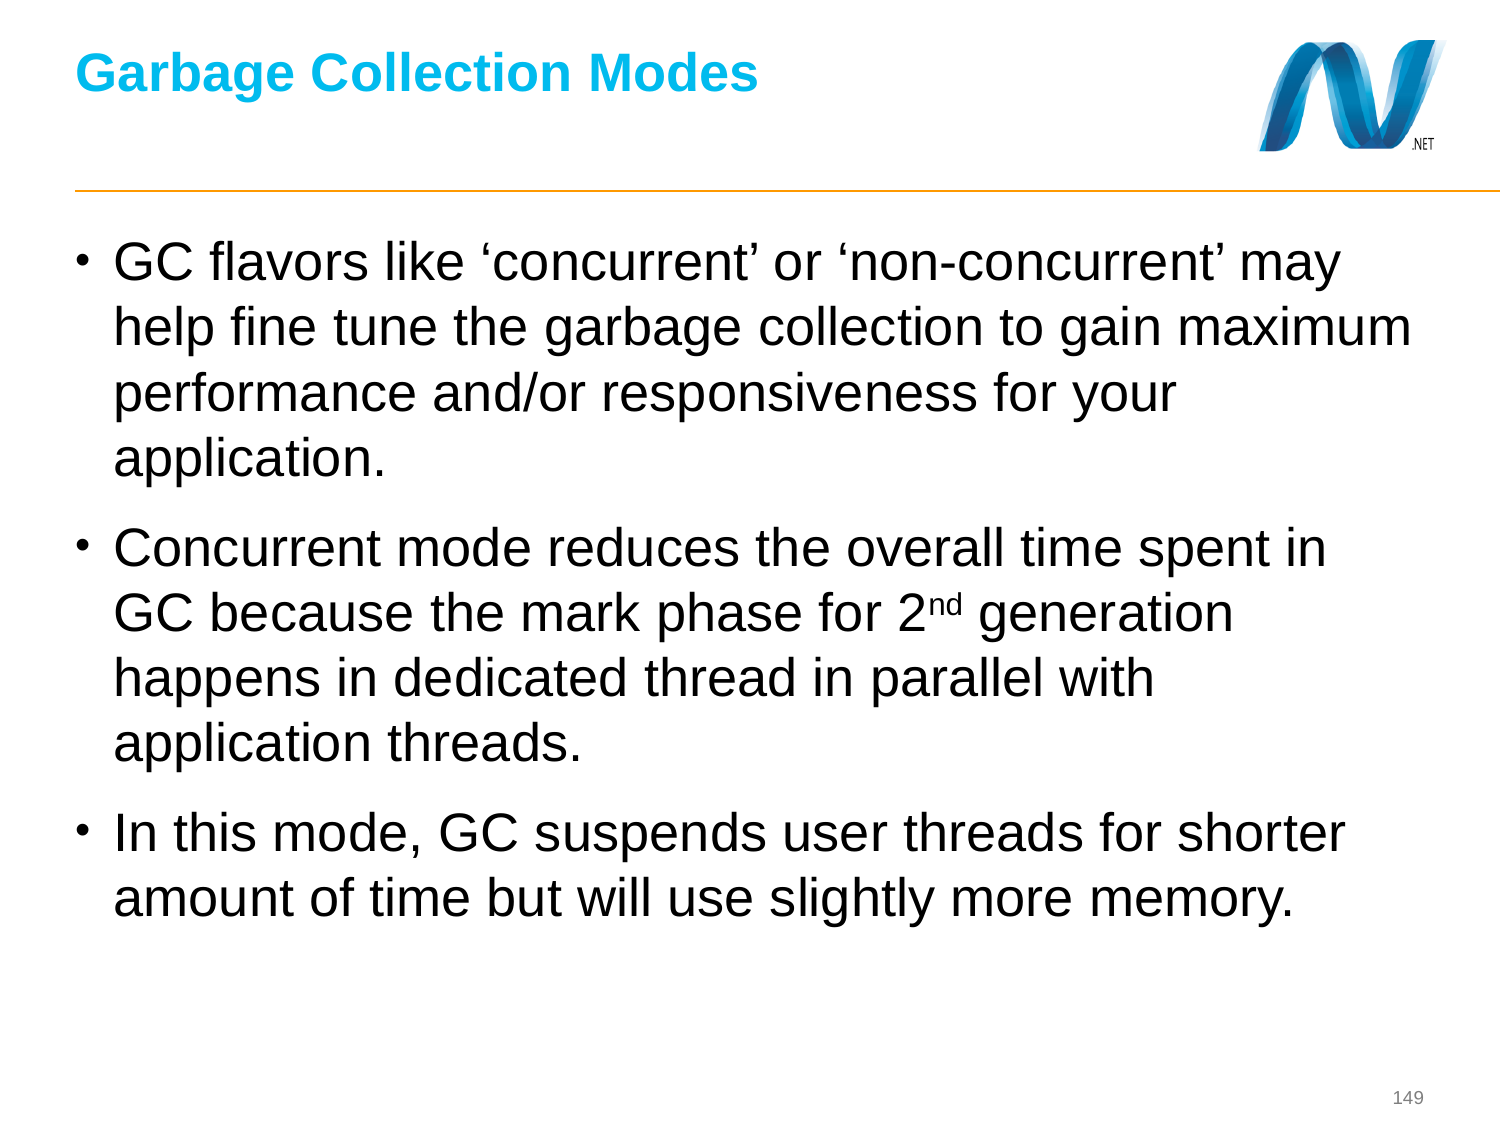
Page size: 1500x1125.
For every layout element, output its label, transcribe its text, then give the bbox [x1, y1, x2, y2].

title Garbage Collection Modes [75, 27, 1422, 157]
list GC flavors like ‘concurrent’ or ‘non-concurrent’ may help fine tune the garbage collection to gain maximum performance and/or responsiveness for your application. Concurrent mode reduces the overall time spent in GC because the mark phase for 2nd generation happens in dedicated thread in parallel with application threads. In this mode, GC suspends user threads for shorter amount of time but will use slightly more memory. [75, 226, 1425, 1018]
picture [1253, 26, 1450, 177]
